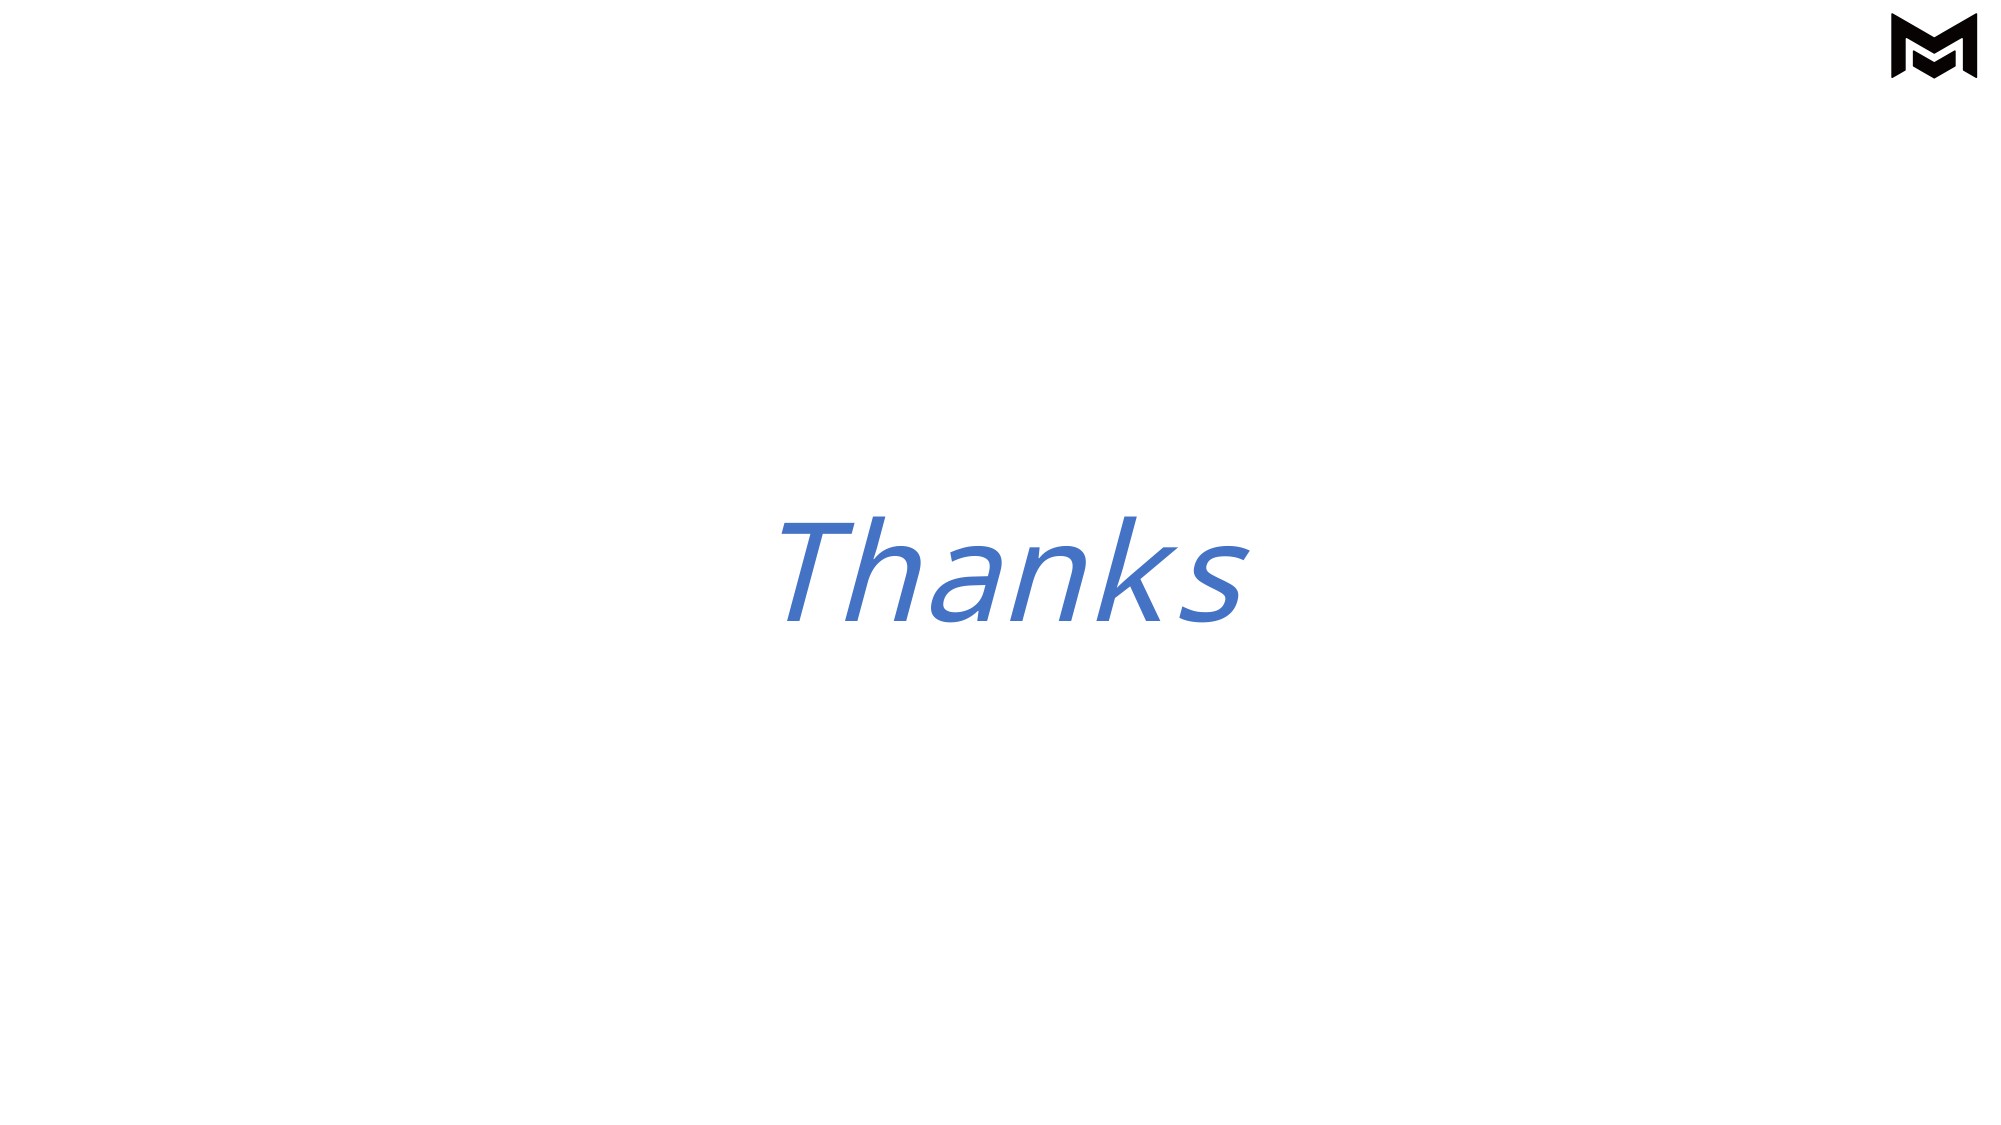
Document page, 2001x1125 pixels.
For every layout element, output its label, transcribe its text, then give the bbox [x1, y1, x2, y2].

list Thanks [137, 201, 1863, 1003]
picture [1881, 0, 1987, 86]
